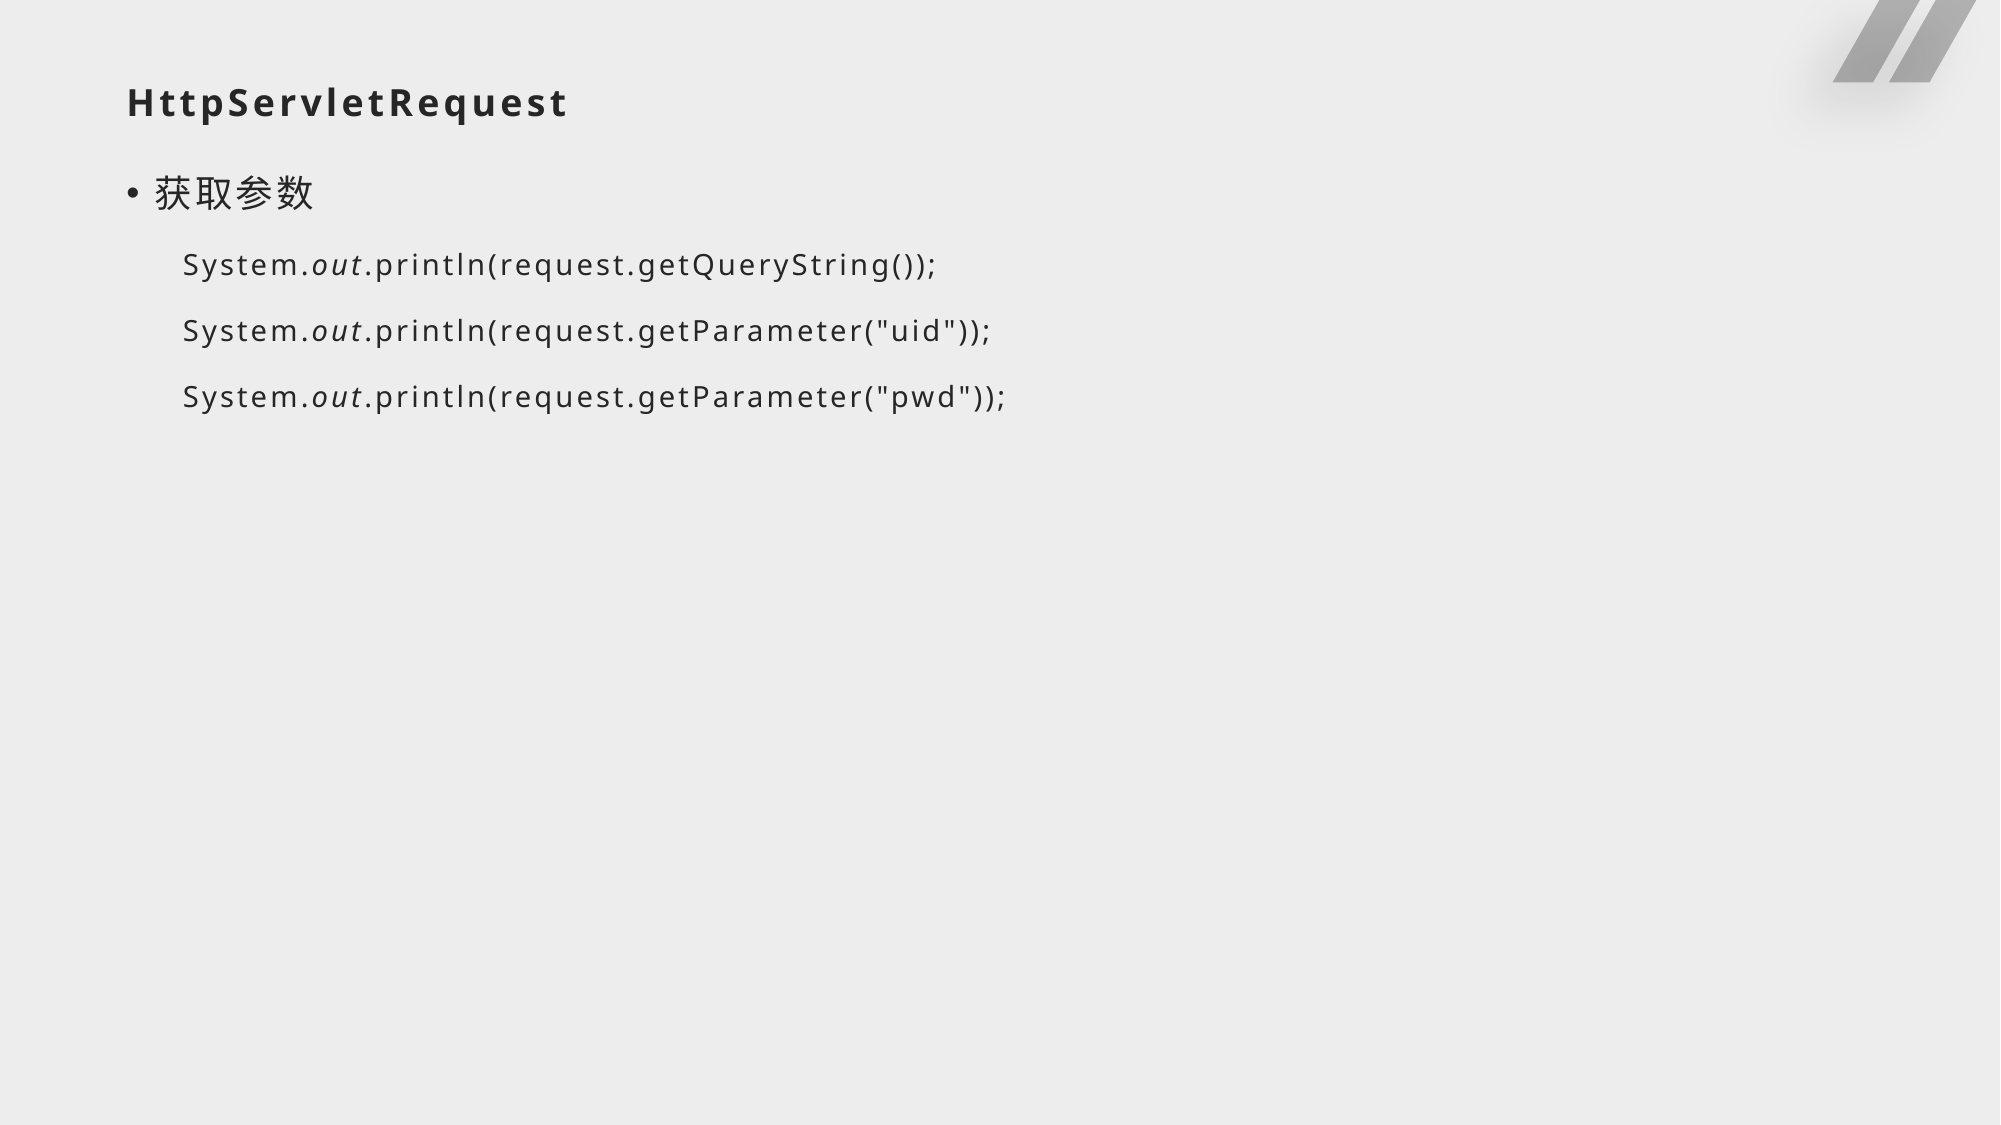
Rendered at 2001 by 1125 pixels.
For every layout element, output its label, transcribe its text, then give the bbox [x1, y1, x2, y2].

list 获取参数 System.out.println(request.getQueryString()); System.out.println(request.getParameter("uid")); System.out.println(request.getParameter("pwd")); [109, 156, 1891, 1041]
title HttpServletRequest [109, 72, 1891, 146]
